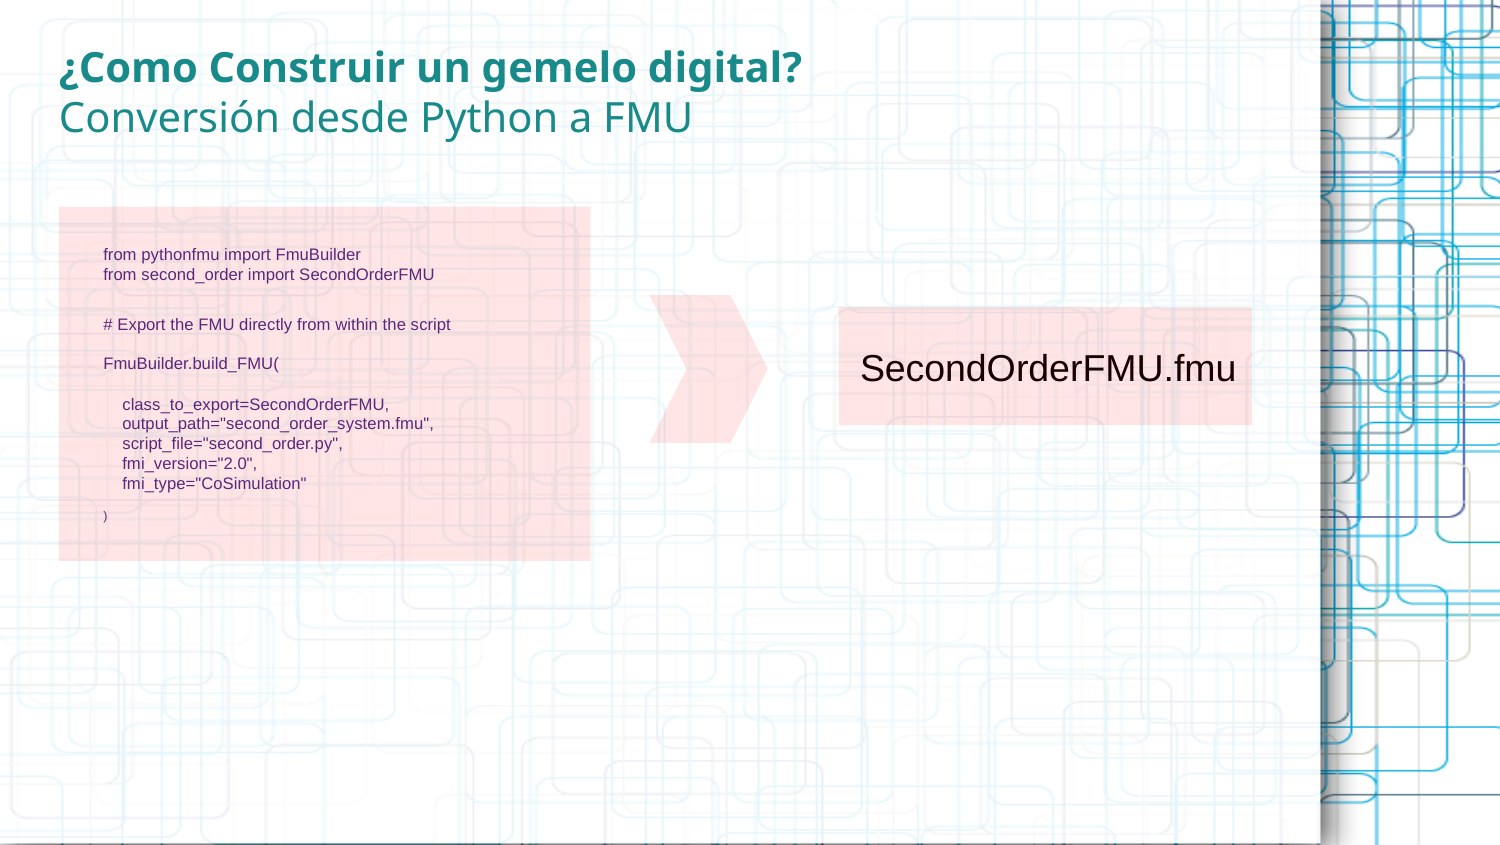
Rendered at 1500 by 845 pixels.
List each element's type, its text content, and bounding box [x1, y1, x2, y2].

text_box [649, 295, 768, 443]
text_box [838, 307, 1252, 426]
text_box ¿Como Construir un gemelo digital? Conversión desde Python a FMU [58, 40, 1292, 141]
text_box from pythonfmu import FmuBuilder from second_order import SecondOrderFMU # Export the FMU directly from within the script FmuBuilder.build_FMU( class_to_export=SecondOrderFMU, output_path="second_order_system.fmu", script_file="second_order.py", fmi_version="2.0", fmi_type="CoSimulation" ) [88, 236, 561, 591]
text_box [58, 206, 591, 561]
picture [0, 0, 1500, 845]
